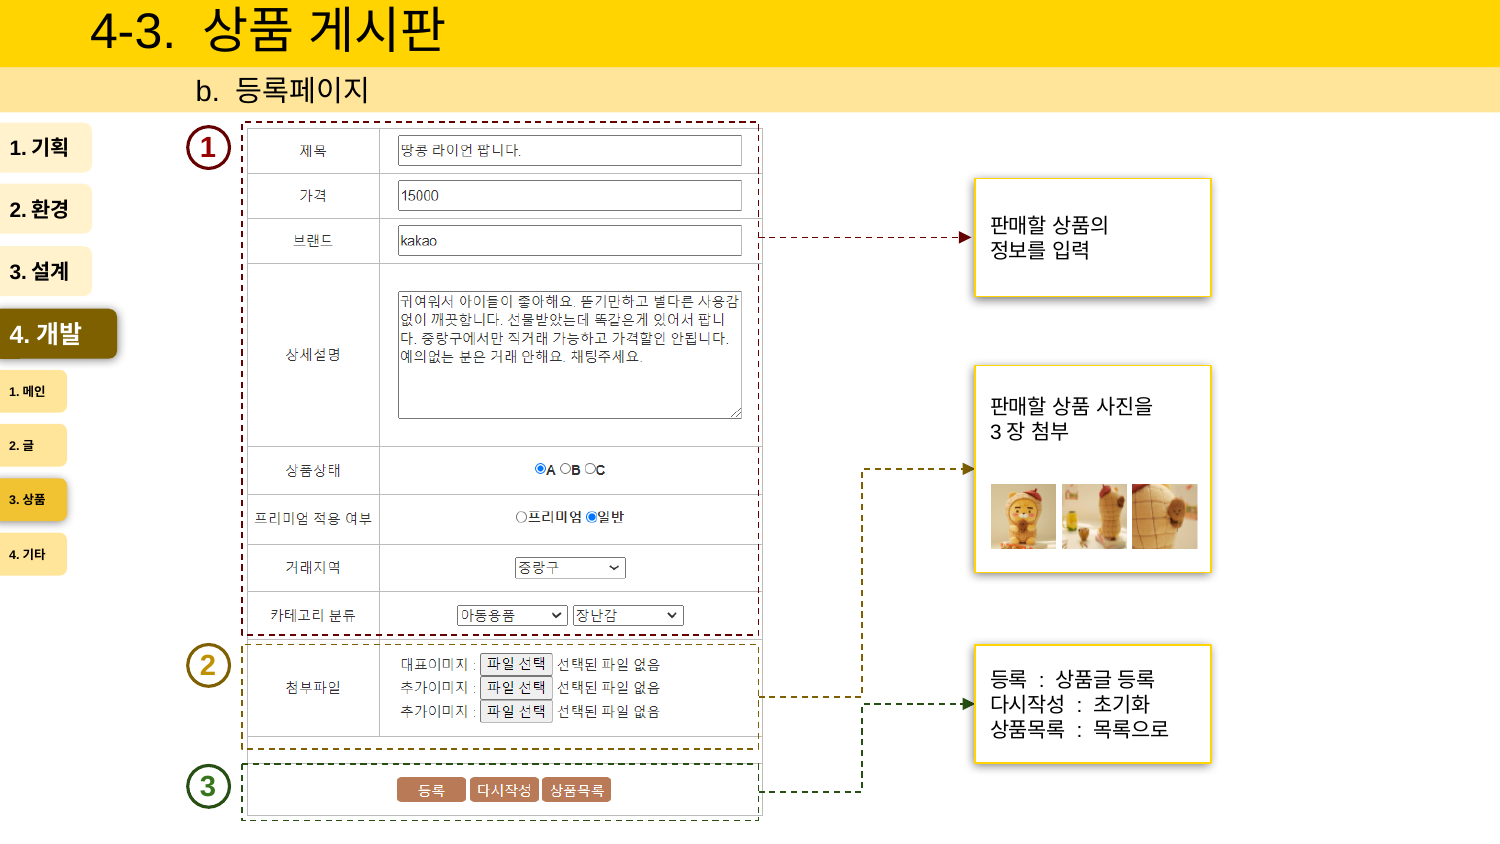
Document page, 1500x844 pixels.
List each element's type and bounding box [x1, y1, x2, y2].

text_box [0, 122, 93, 173]
text_box [187, 765, 229, 808]
text_box [0, 369, 68, 413]
text_box [0, 246, 93, 297]
text_box [0, 0, 1500, 113]
picture [229, 112, 775, 834]
text_box [0, 423, 68, 467]
text_box [187, 126, 229, 169]
text_box [187, 644, 229, 687]
title [74, 0, 1473, 69]
text_box [0, 532, 68, 576]
text_box [975, 178, 1212, 297]
text_box [758, 365, 1212, 793]
picture [987, 476, 1205, 557]
text_box [0, 183, 93, 234]
text_box [0, 308, 118, 359]
text_box [0, 478, 68, 522]
